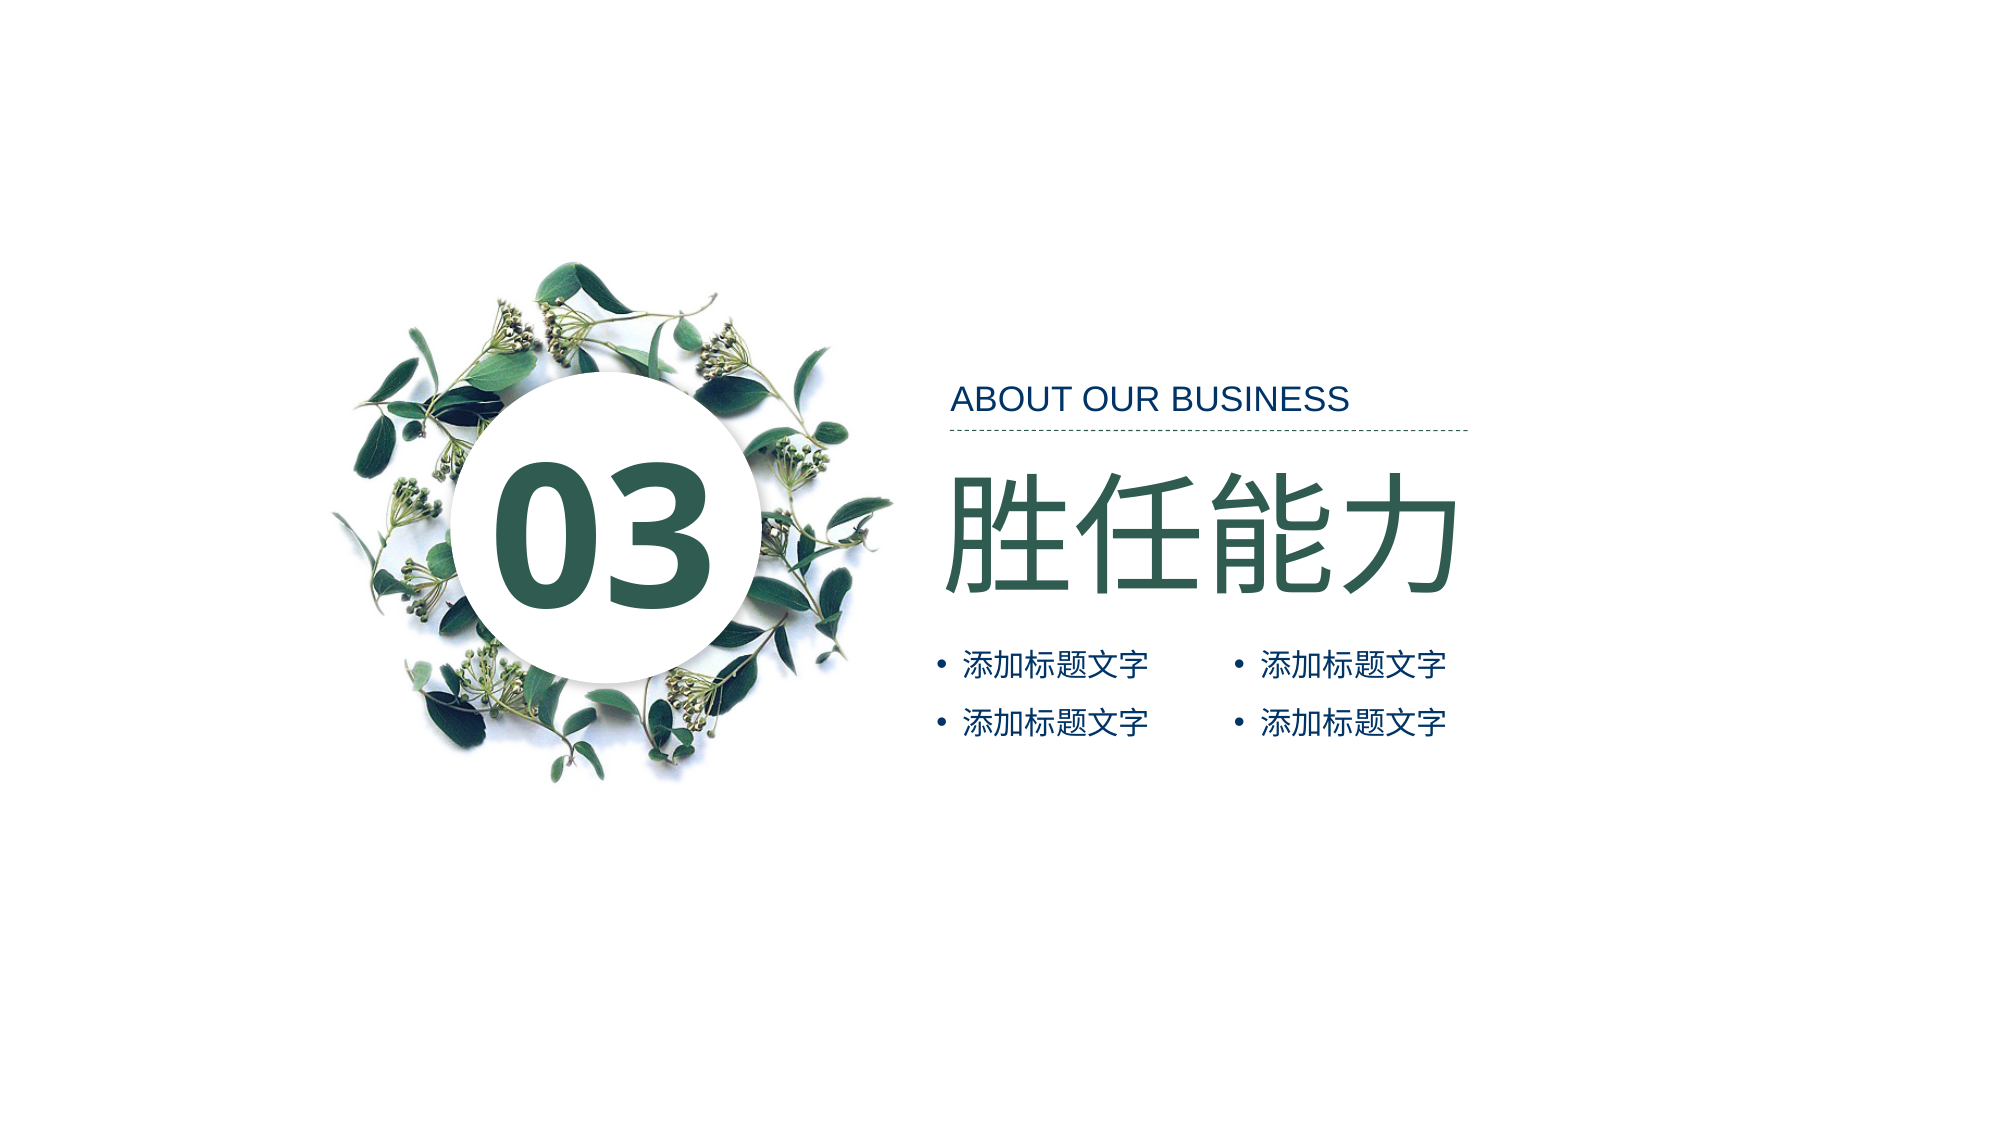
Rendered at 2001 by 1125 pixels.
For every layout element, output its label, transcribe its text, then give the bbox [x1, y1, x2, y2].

text_box 添加标题文字 [958, 637, 1165, 690]
text_box 添加标题文字 [958, 696, 1165, 748]
text_box 添加标题文字 [1219, 696, 1463, 748]
text_box 胜任能力 [958, 444, 1851, 617]
text_box ABOUT OUR BUSINESS [958, 359, 1652, 426]
picture [262, 242, 958, 800]
text_box 添加标题文字 [1219, 637, 1463, 690]
